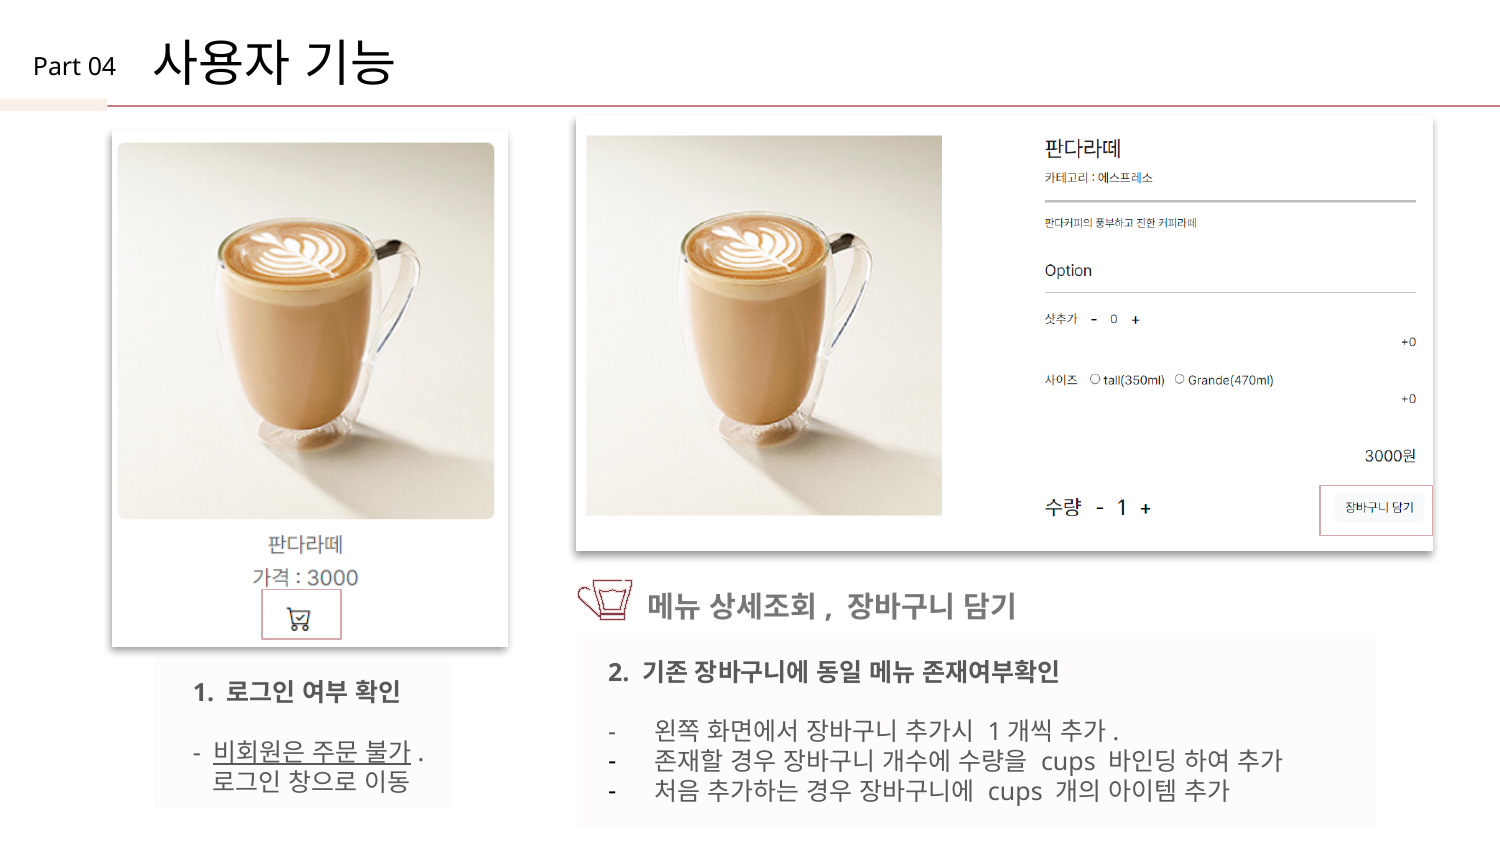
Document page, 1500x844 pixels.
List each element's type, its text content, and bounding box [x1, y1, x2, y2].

text_box [574, 631, 1380, 830]
text_box 1. 로그인 여부 확인 - 비회원은 주문 불가. 로그인 창으로 이동 [178, 669, 504, 804]
text_box Part 04 [0, 35, 180, 96]
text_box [0, 98, 1500, 112]
text_box 메뉴 상세조회, 장바구니 담기 [632, 581, 1193, 631]
text_box 2. 기존 장바구니에 동일 메뉴 존재여부확인 - 왼쪽 화면에서 장바구니 추가시 1개씩 추가. 존재할 경우 장바구니 개수에 수량을 cups 바인딩 하여 추가 처음 추가하는 경우 장바구니에 cups 개의 아이템 추가 [593, 648, 1360, 844]
picture [111, 129, 508, 647]
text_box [576, 578, 633, 621]
picture [575, 115, 1433, 551]
text_box 사용자 기능 [137, 16, 1243, 81]
text_box [151, 658, 453, 811]
